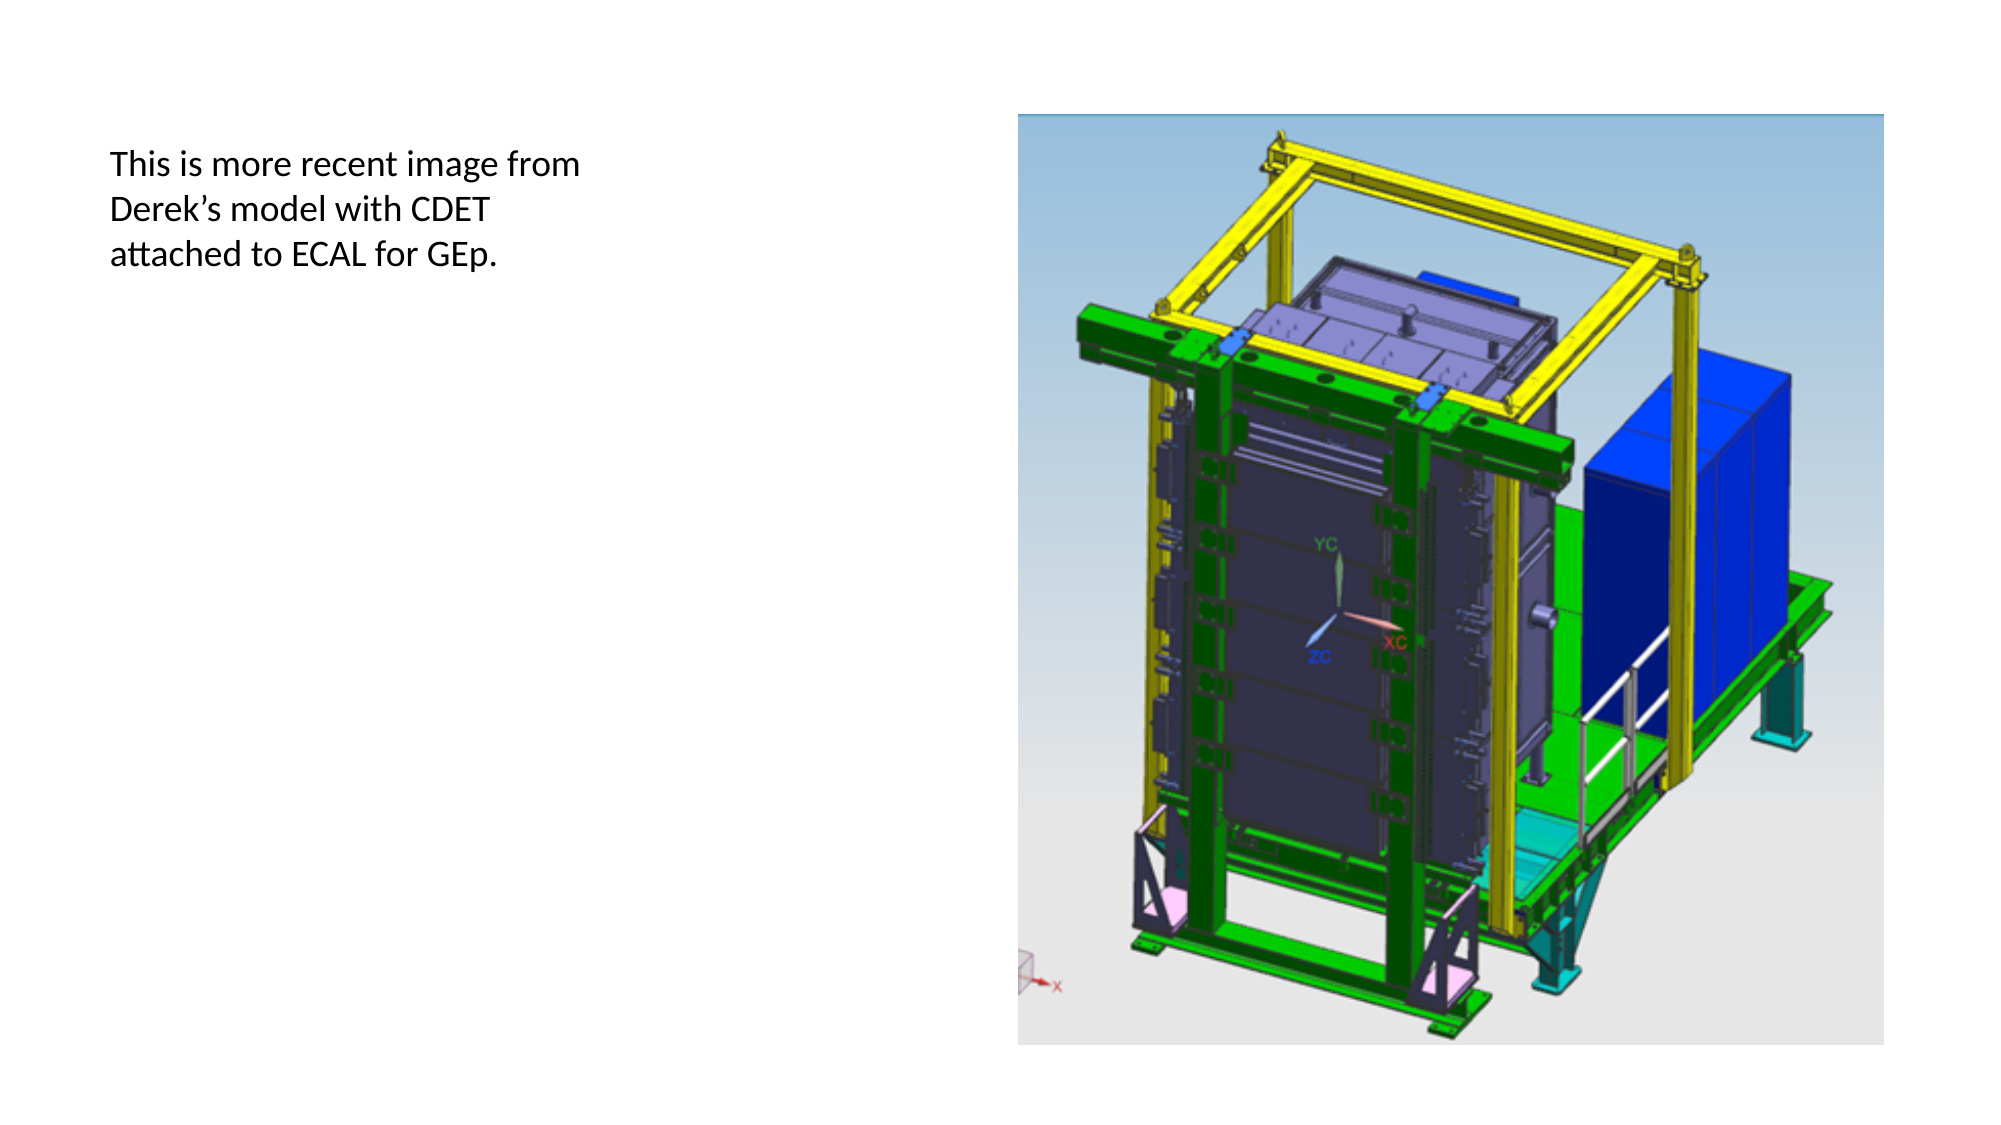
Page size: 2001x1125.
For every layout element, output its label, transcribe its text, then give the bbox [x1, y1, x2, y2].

text_box This is more recent image from Derek’s model with CDET attached to ECAL for GEp. [94, 131, 605, 282]
picture [1018, 114, 1884, 1046]
